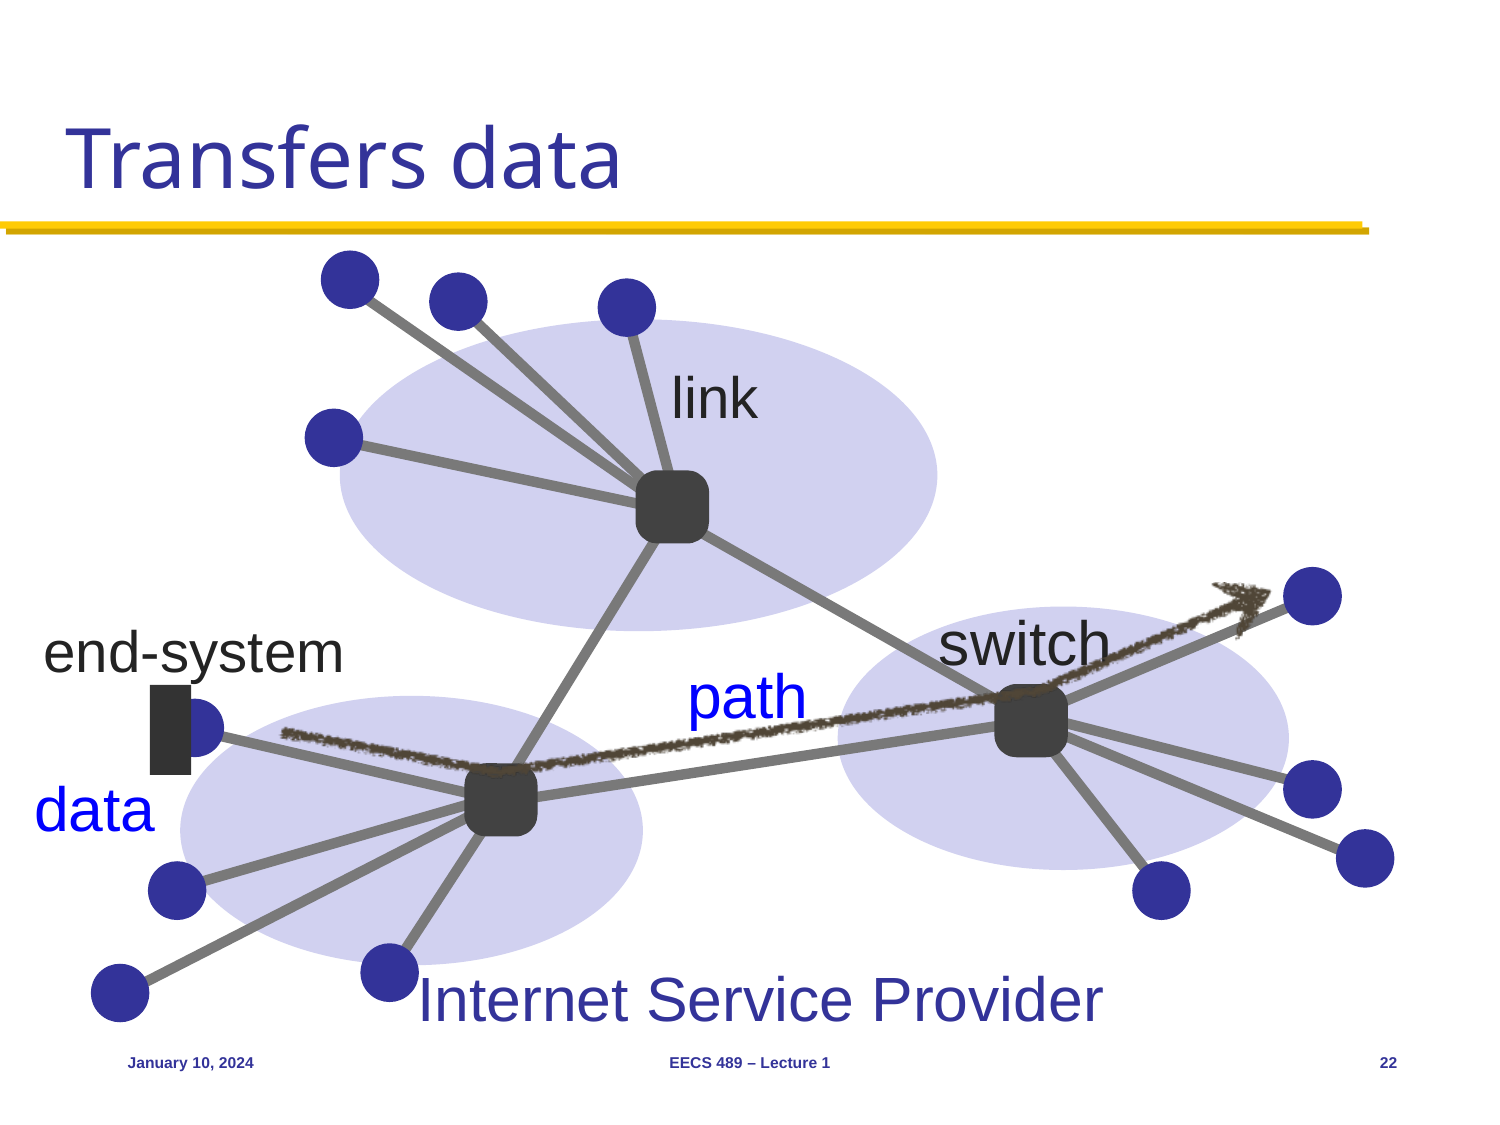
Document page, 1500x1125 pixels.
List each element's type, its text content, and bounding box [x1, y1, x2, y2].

text_box [360, 943, 412, 1003]
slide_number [112, 1024, 426, 1101]
text_box [320, 250, 380, 310]
text_box [192, 698, 225, 758]
text_box [1132, 861, 1191, 921]
text_box [1285, 566, 1342, 626]
text_box Internet Service Provider [411, 953, 1134, 1041]
text_box [1283, 760, 1342, 819]
text_box [90, 963, 150, 1023]
text_box [147, 861, 207, 921]
text_box [180, 724, 643, 963]
text_box [597, 278, 657, 337]
text_box [1335, 829, 1395, 888]
picture [273, 582, 1281, 781]
title Transfers data [49, 24, 1451, 213]
footer EECS 489 – Lecture 1 [512, 1024, 988, 1101]
text_box [339, 319, 938, 581]
slide_number 22 [1312, 1024, 1413, 1101]
text_box [429, 272, 488, 331]
text_box data [28, 762, 162, 850]
text_box end-system [37, 608, 268, 691]
text_box link [665, 353, 766, 436]
text_box [149, 691, 192, 775]
text_box [855, 789, 1272, 871]
text_box [464, 789, 538, 837]
text_box [304, 408, 364, 468]
text_box [635, 470, 710, 544]
